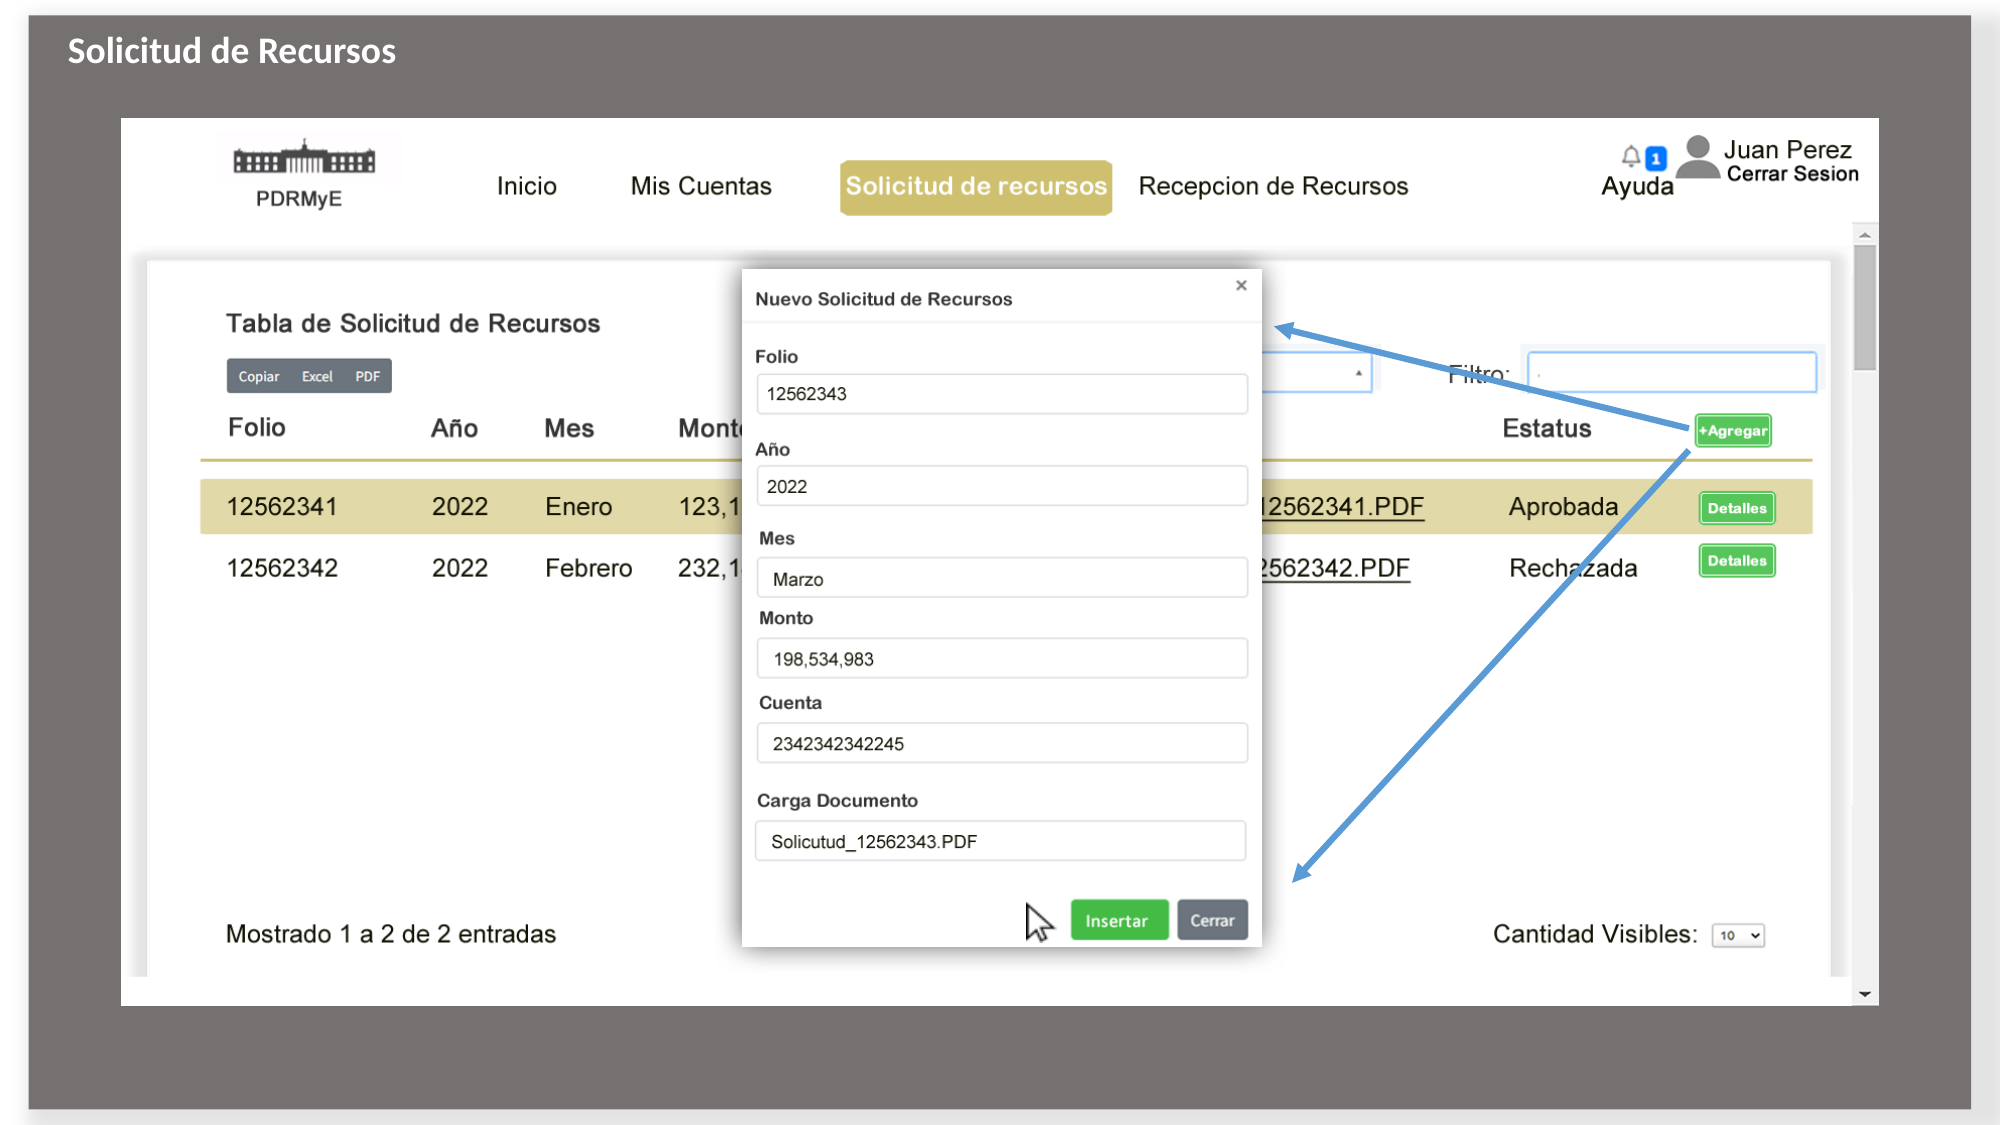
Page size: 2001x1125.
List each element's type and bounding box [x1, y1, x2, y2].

text_box [28, 14, 1972, 1110]
text_box [1291, 450, 1689, 883]
text_box [1274, 326, 1690, 429]
text_box [0, 0, 500, 172]
picture [121, 118, 1879, 1006]
